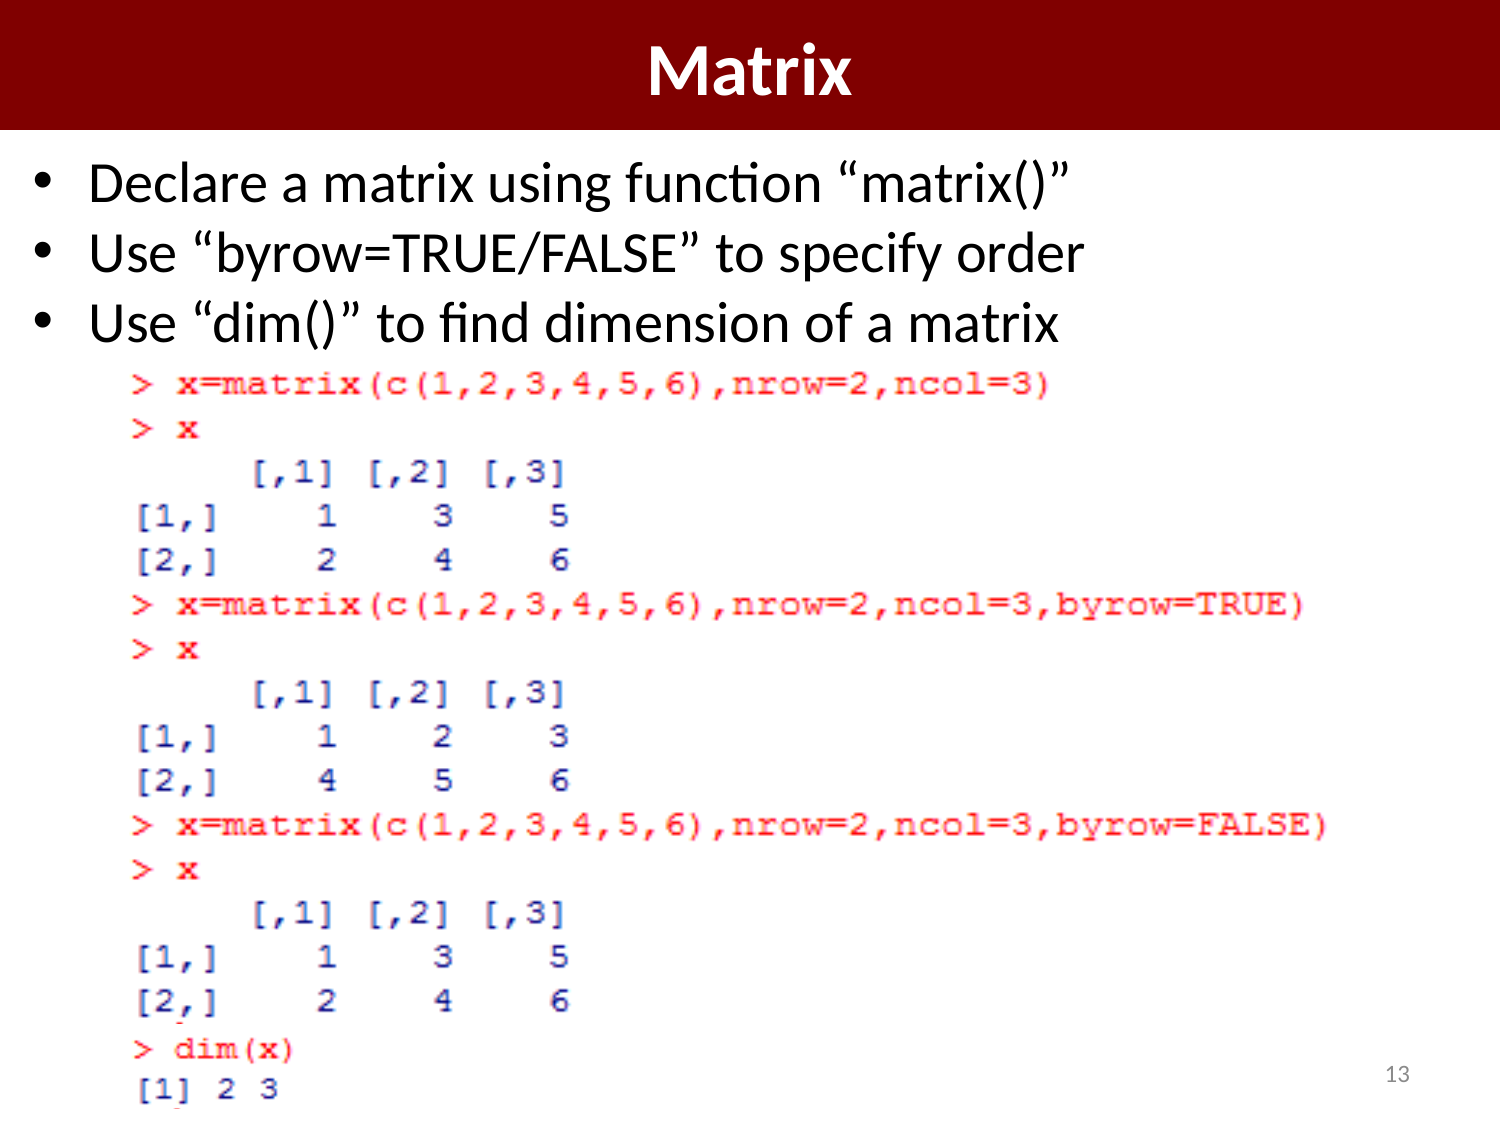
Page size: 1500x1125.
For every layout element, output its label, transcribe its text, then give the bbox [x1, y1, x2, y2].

title Matrix [0, 0, 1500, 130]
picture [123, 1033, 314, 1110]
slide_number 13 [1074, 1042, 1425, 1103]
picture [123, 361, 1377, 1024]
list Declare a matrix using function “matrix()” Use “byrow=TRUE/FALSE” to specify order Use “dim()” to find dimension of a matrix [17, 137, 1477, 1005]
